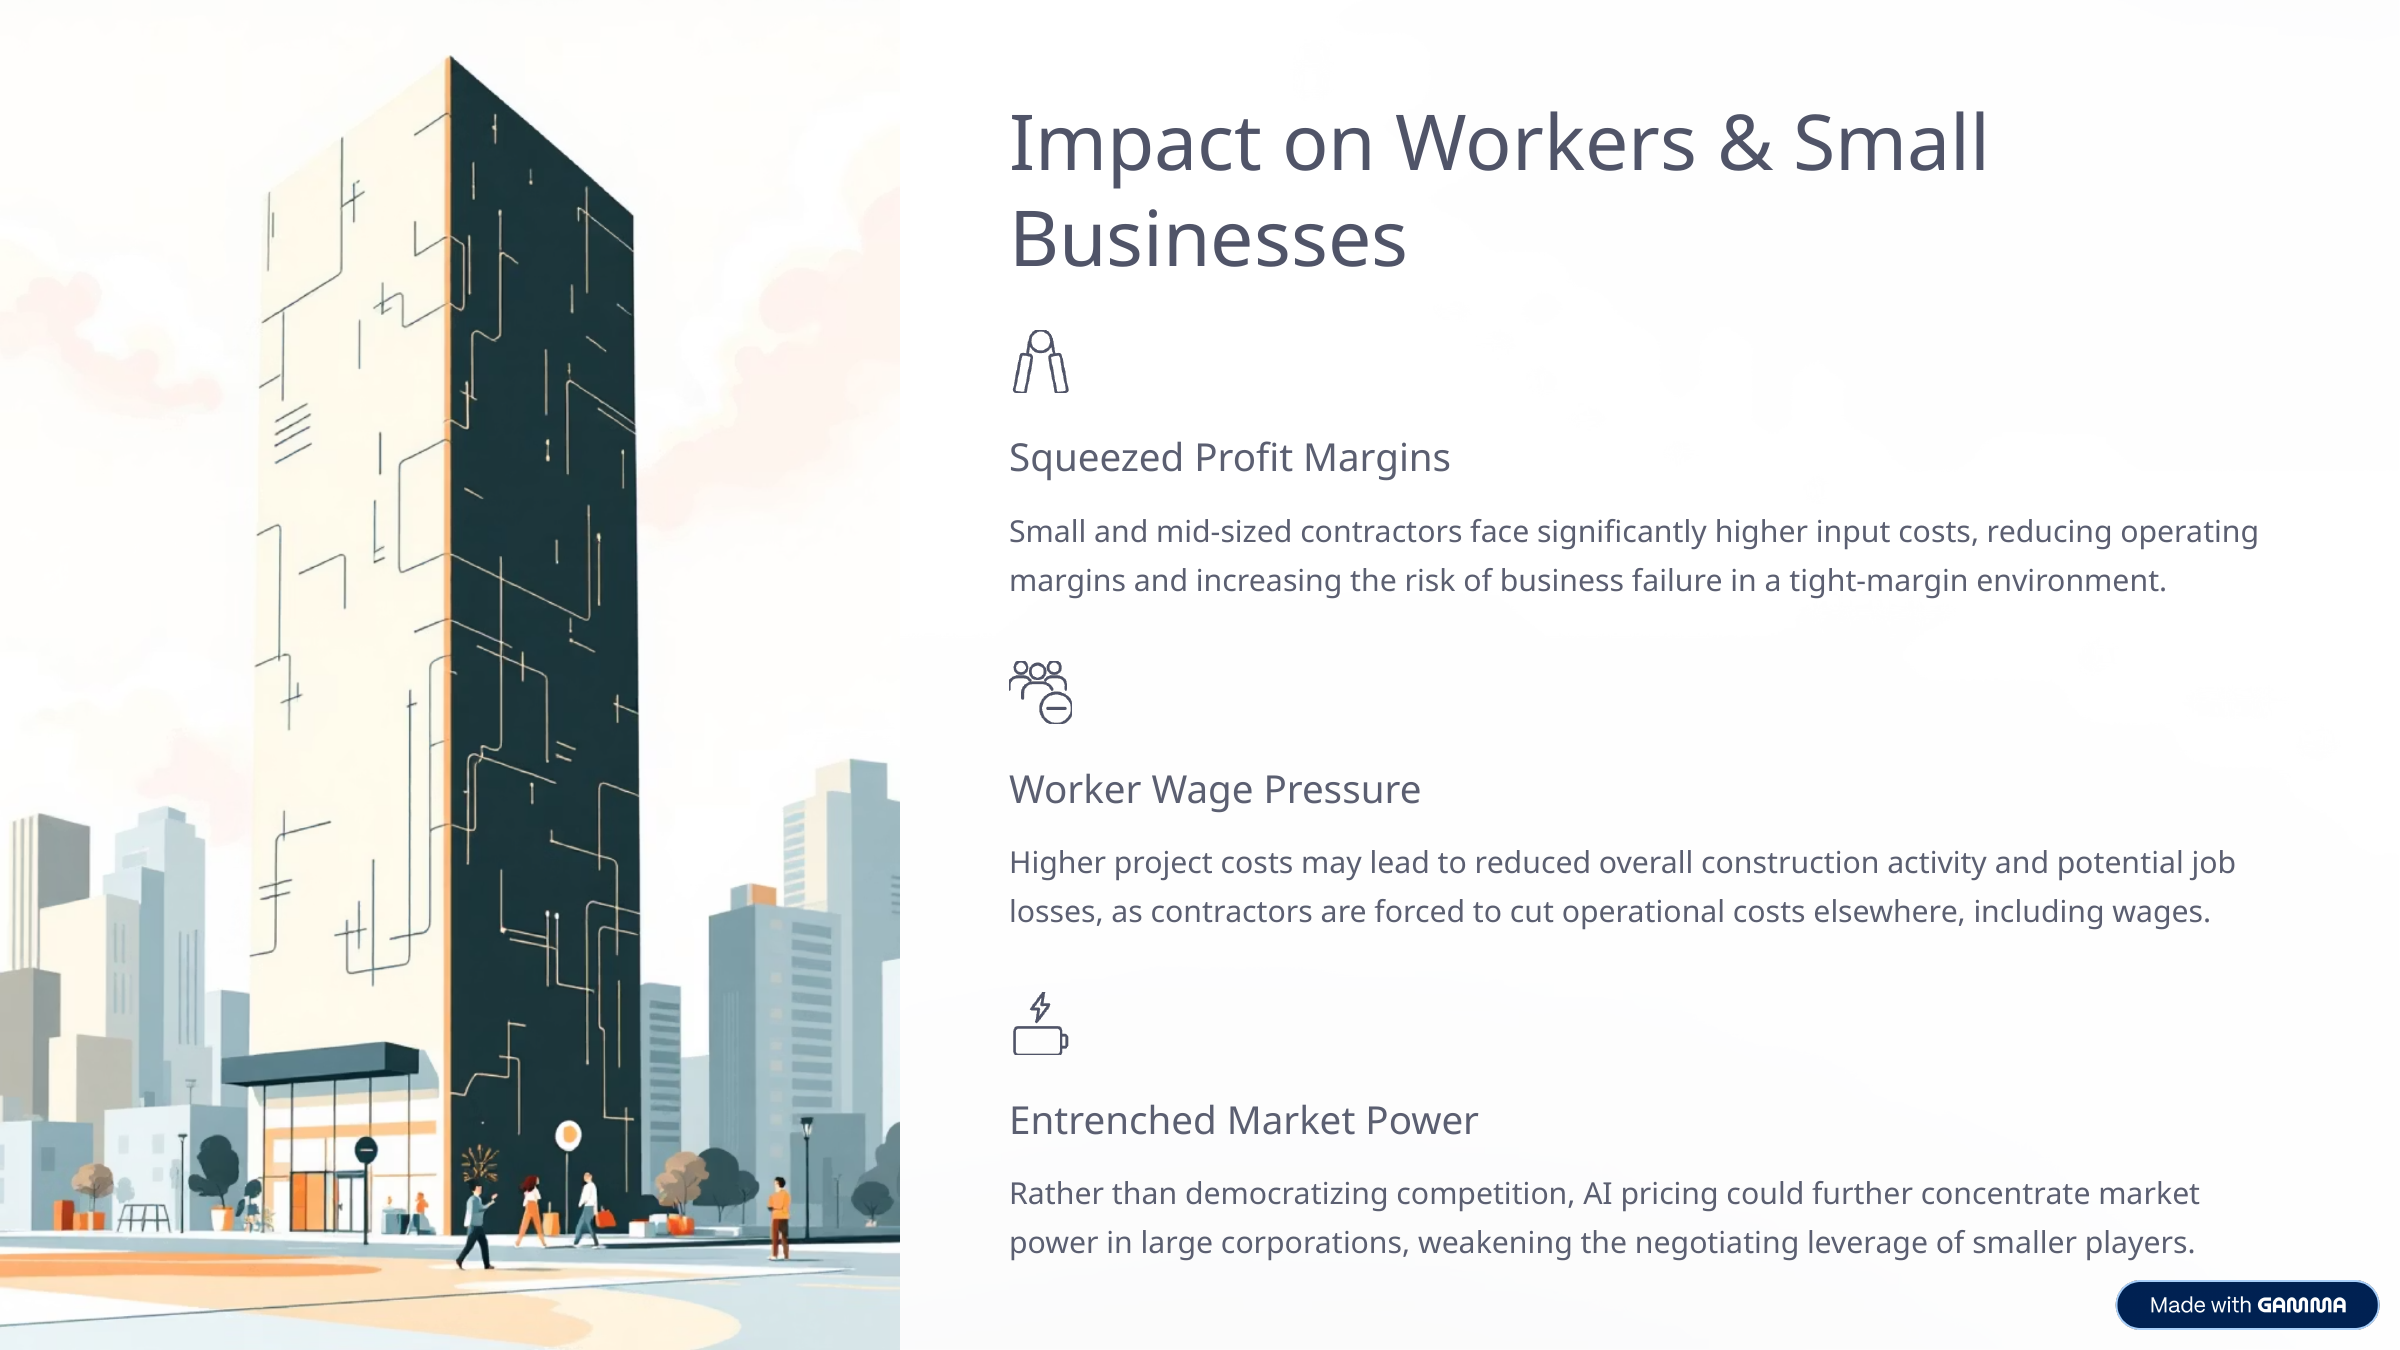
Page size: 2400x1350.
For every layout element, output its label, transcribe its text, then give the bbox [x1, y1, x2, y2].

text_box Worker Wage Pressure [1009, 762, 1431, 812]
picture [2106, 1271, 2389, 1339]
picture [0, 0, 900, 1350]
text_box Squeezed Profit Margins [1009, 431, 1460, 481]
picture [1009, 330, 1072, 393]
picture [1009, 992, 1072, 1056]
text_box Small and mid-sized contractors face significantly higher input costs, reducing operating margins and increasing the risk of business failure in a tight-margin environment. [1009, 499, 2291, 600]
text_box Impact on Workers & Small Businesses [1009, 88, 2291, 284]
text_box Higher project costs may lead to reduced overall construction activity and potential job losses, as contractors are forced to cut operational costs elsewhere, including wages. [1009, 830, 2291, 931]
picture [1009, 661, 1072, 724]
text_box Entrenched Market Power [1009, 1093, 1487, 1143]
text_box Rather than democratizing competition, AI pricing could further concentrate market power in large corporations, weakening the negotiating leverage of smaller players. [1009, 1161, 2291, 1262]
